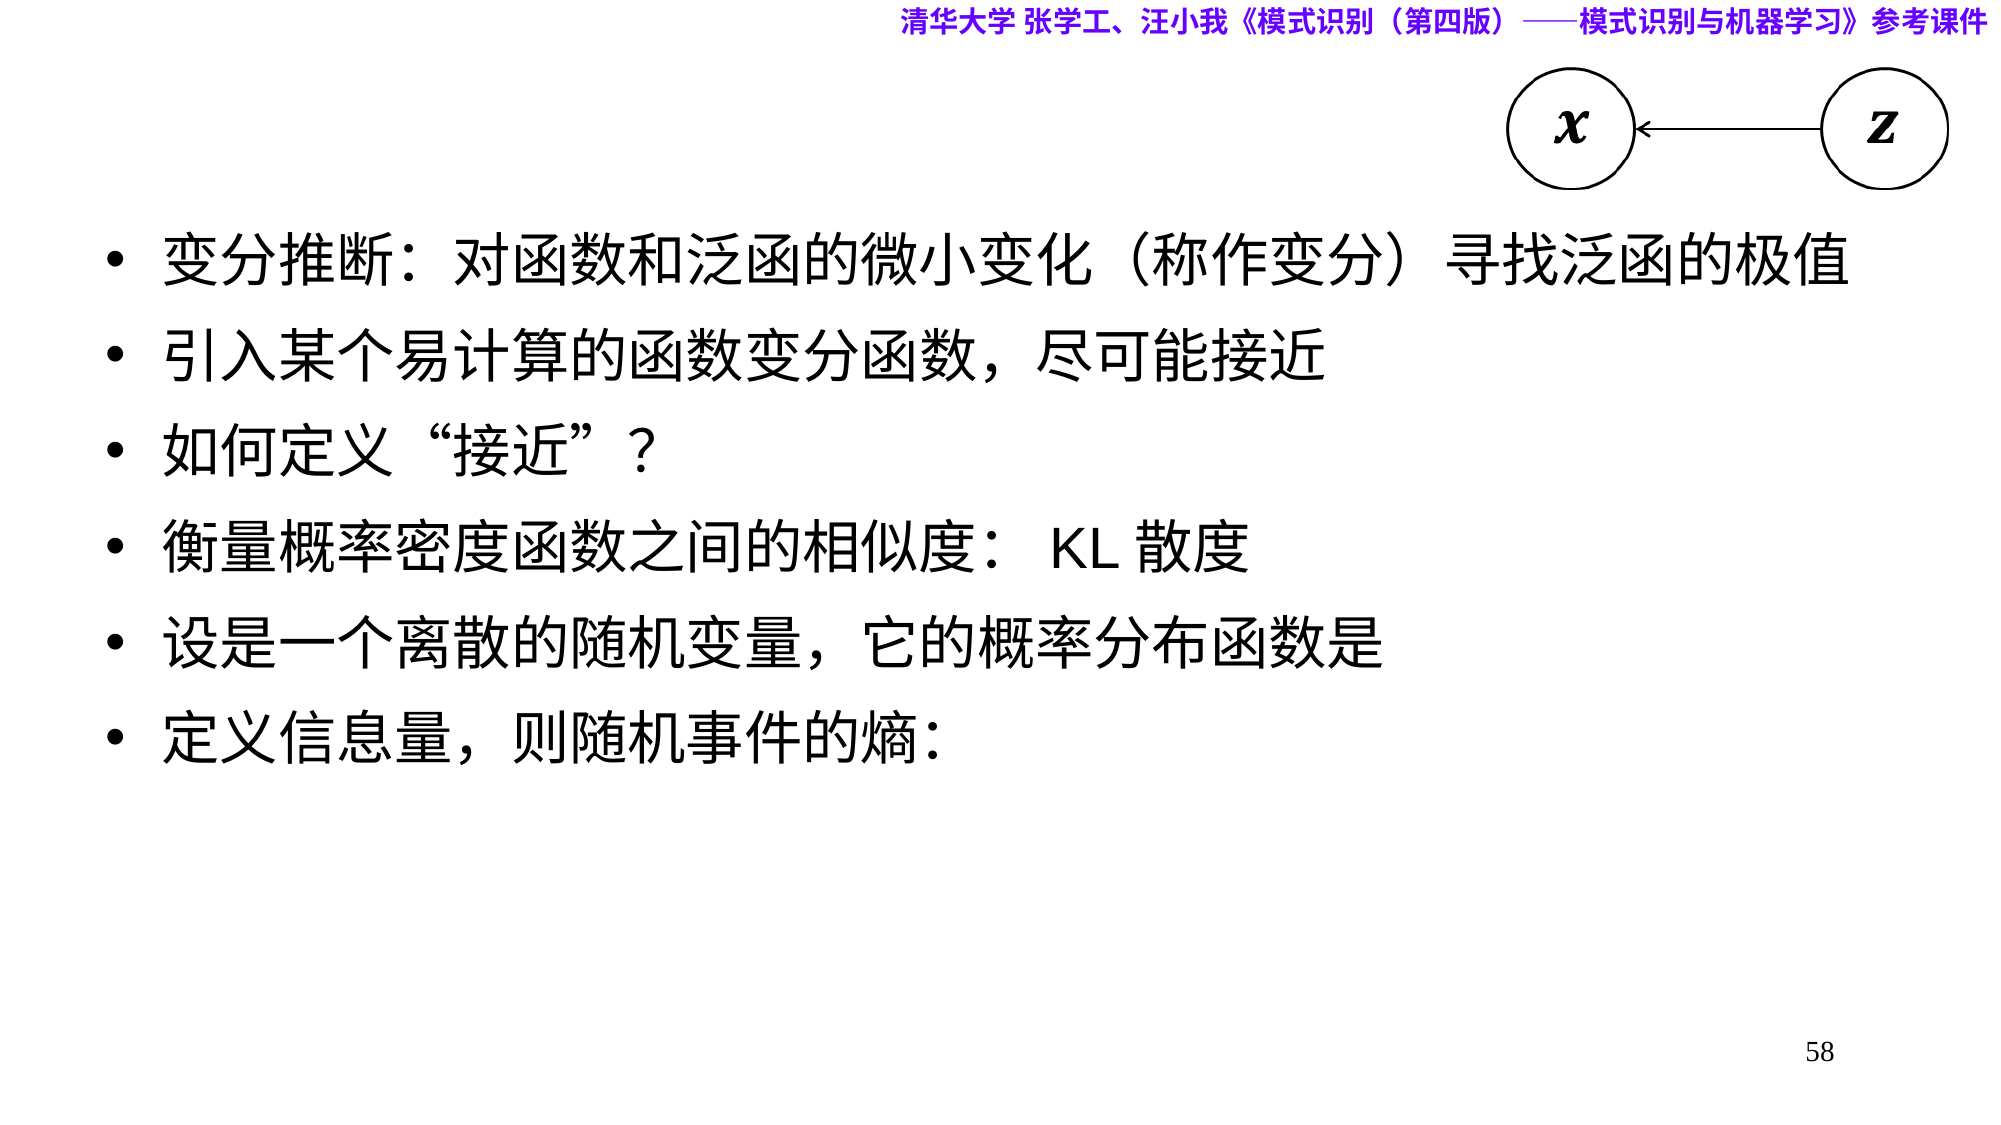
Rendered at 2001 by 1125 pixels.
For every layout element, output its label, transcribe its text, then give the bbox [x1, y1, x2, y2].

text_box 清华大学 张学工、汪小我《模式识别（第四版）——模式识别与机器学习》参考课件 [546, 3, 2000, 46]
picture [1506, 66, 1949, 190]
slide_number 58 [1433, 1024, 1851, 1101]
